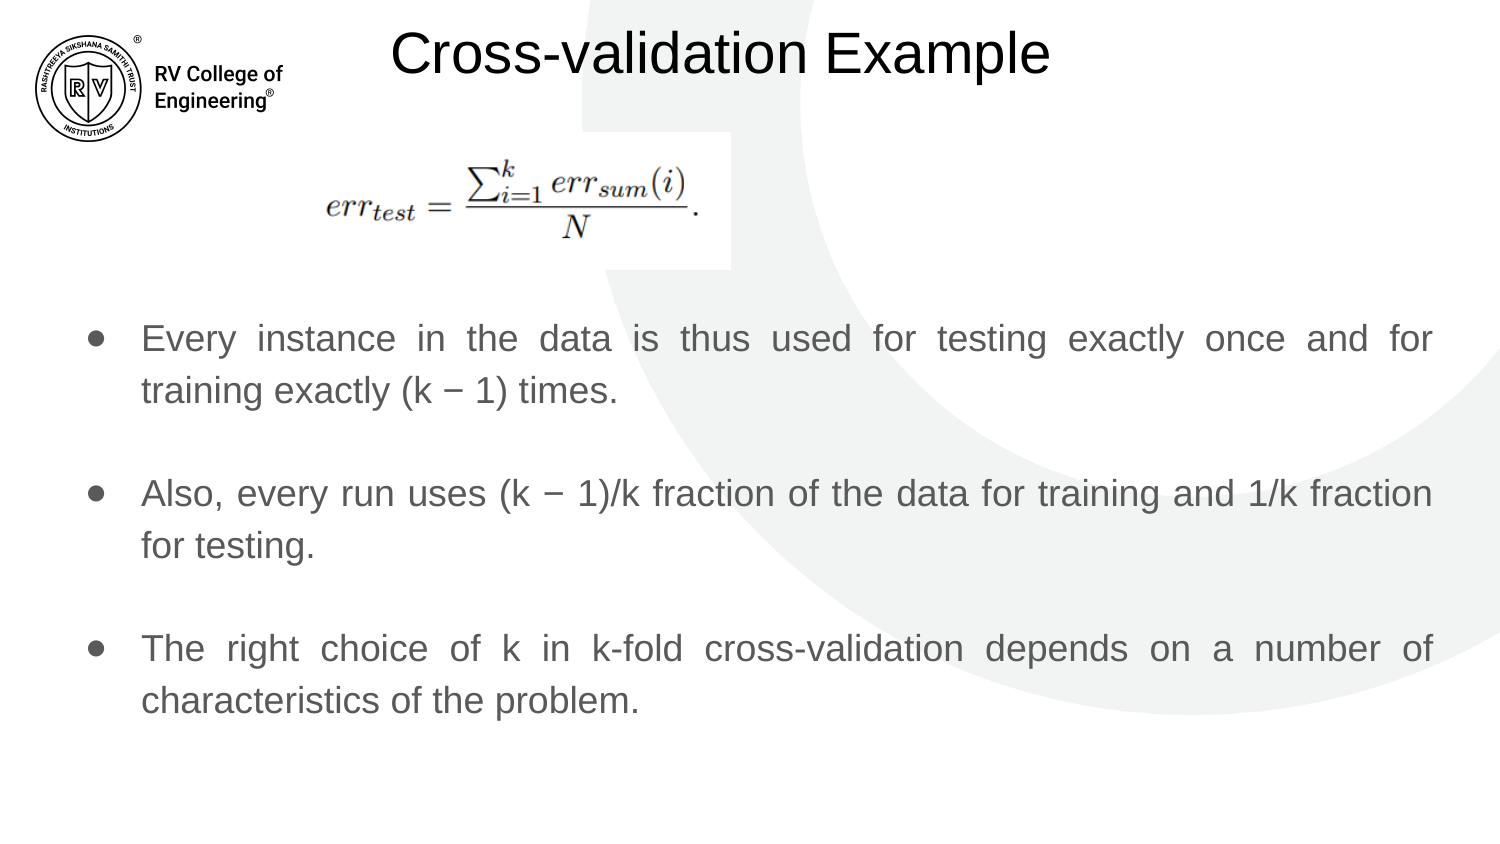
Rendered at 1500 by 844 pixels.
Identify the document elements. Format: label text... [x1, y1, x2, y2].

picture [0, 0, 1500, 844]
list Every instance in the data is thus used for testing exactly once and for training exactly (k − 1) times. Also, every run uses (k − 1)/k fraction of the data for training and 1/k fraction for testing. The right choice of k in k-fold cross-validation depends on a number of characteristics of the problem. [51, 247, 1449, 808]
title Cross-validation Example [375, 0, 1438, 113]
